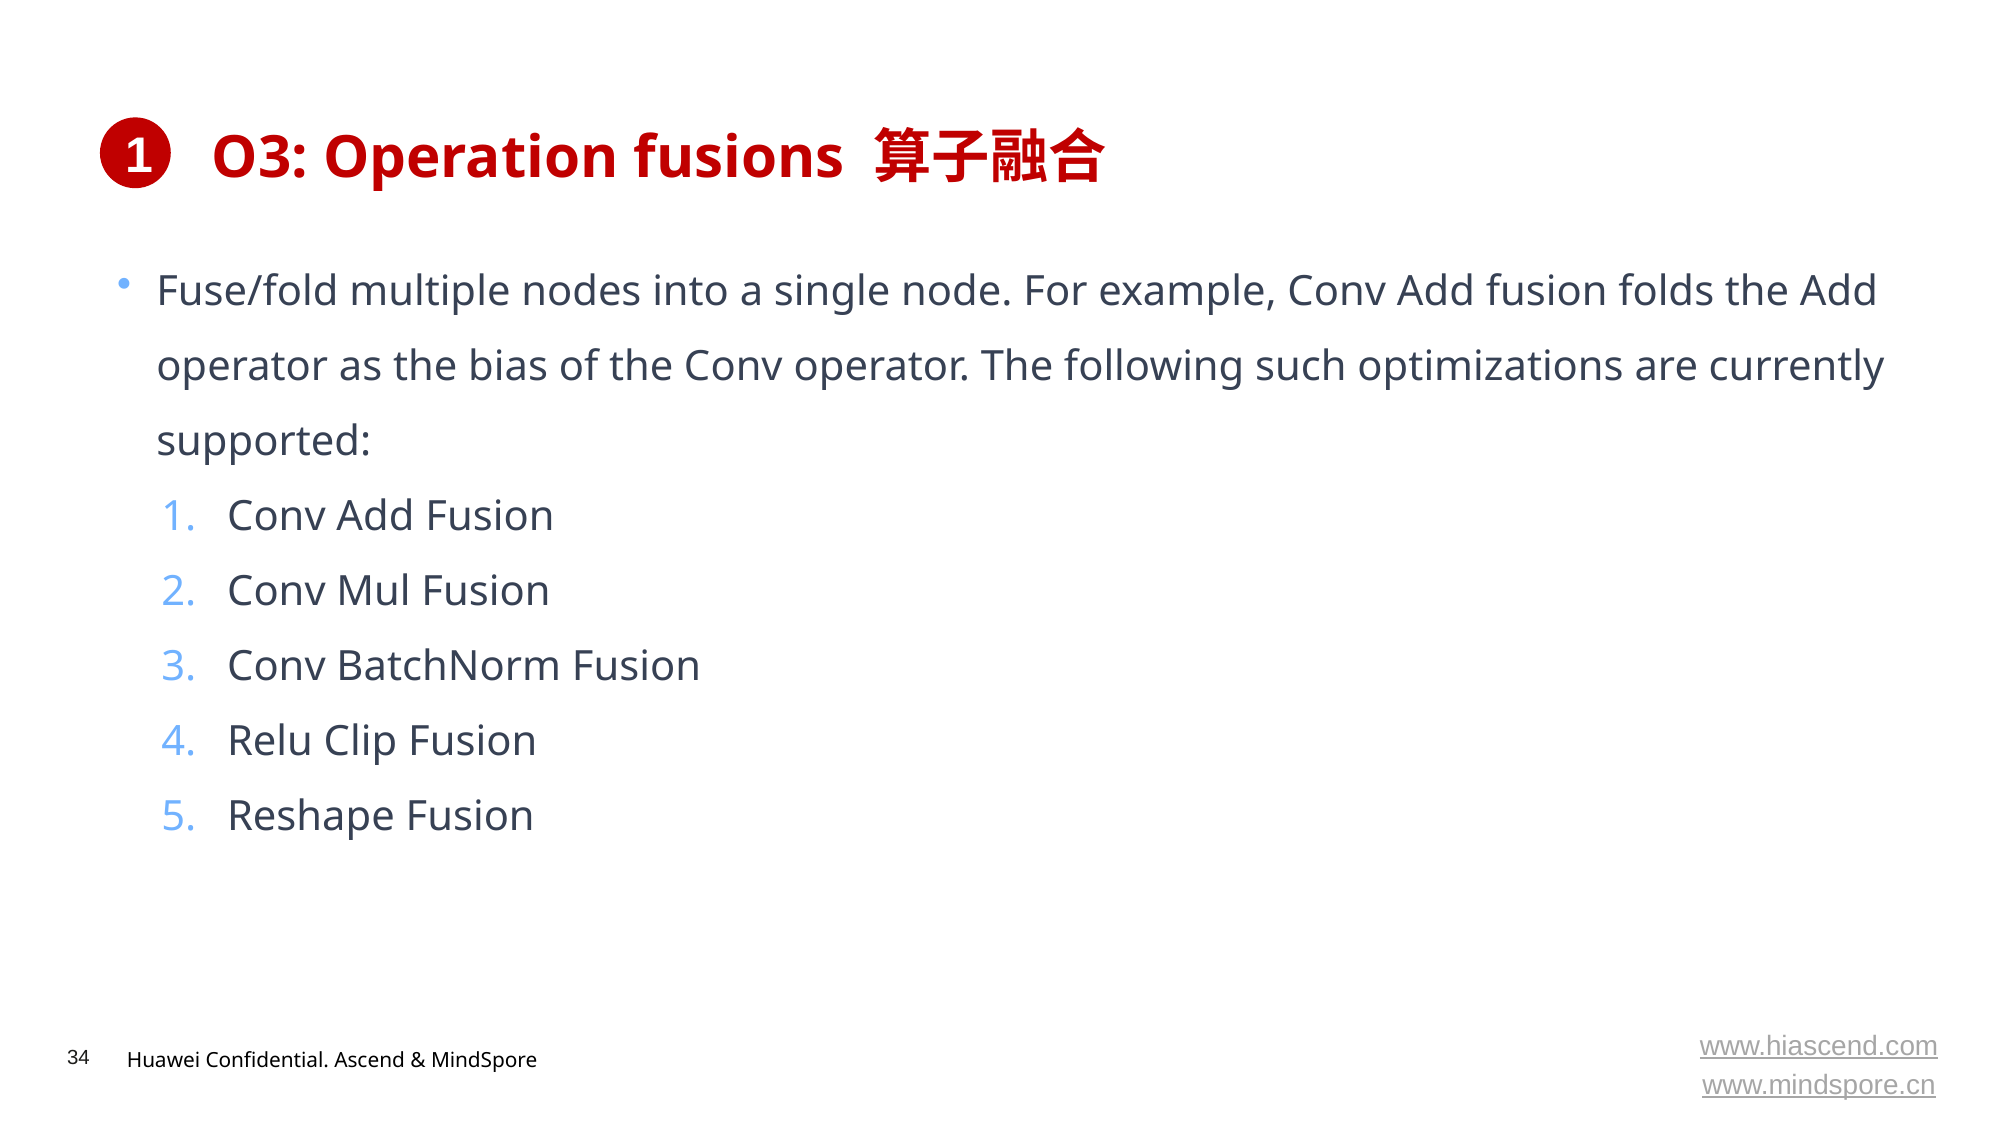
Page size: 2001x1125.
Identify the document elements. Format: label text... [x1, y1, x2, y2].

text_box 1 [99, 117, 171, 189]
title O3: Operation fusions 算子融合 [197, 111, 1901, 209]
list Fuse/fold multiple nodes into a single node. For example, Conv Add fusion folds the Add operator as the bias of the Conv operator. The following such optimizations are currently supported: Conv Add Fusion Conv Mul Fusion Conv BatchNorm Fusion Relu Clip Fusion Reshape Fusion [102, 231, 1901, 988]
